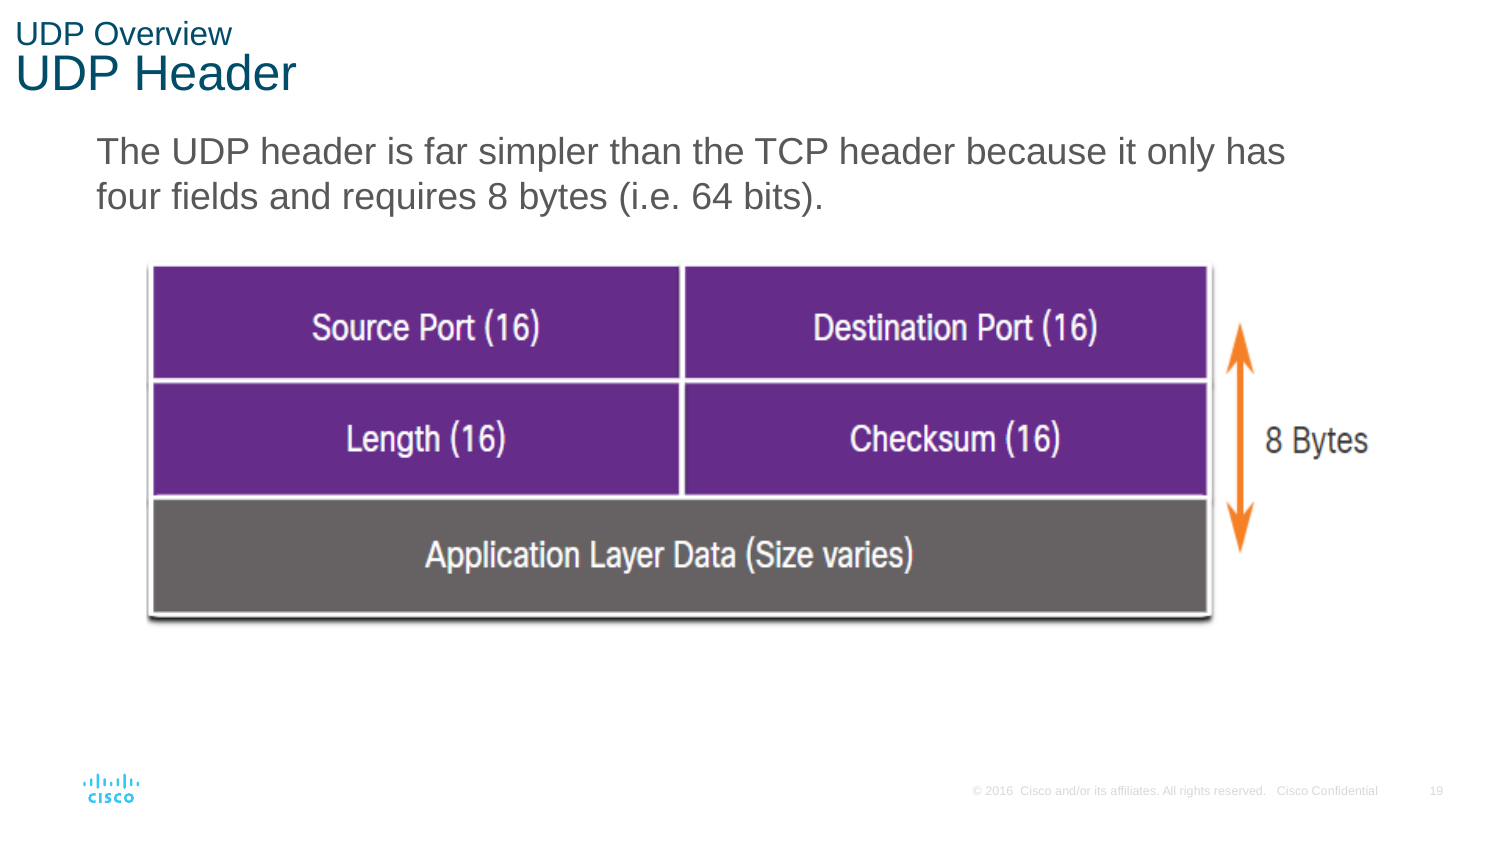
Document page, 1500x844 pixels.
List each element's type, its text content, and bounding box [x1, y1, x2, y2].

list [145, 252, 1412, 640]
text_box The UDP header is far simpler than the TCP header because it only has four fields and requires 8 bytes (i.e. 64 bits). [81, 120, 1369, 225]
title UDP Overview UDP Header [0, 0, 1369, 121]
